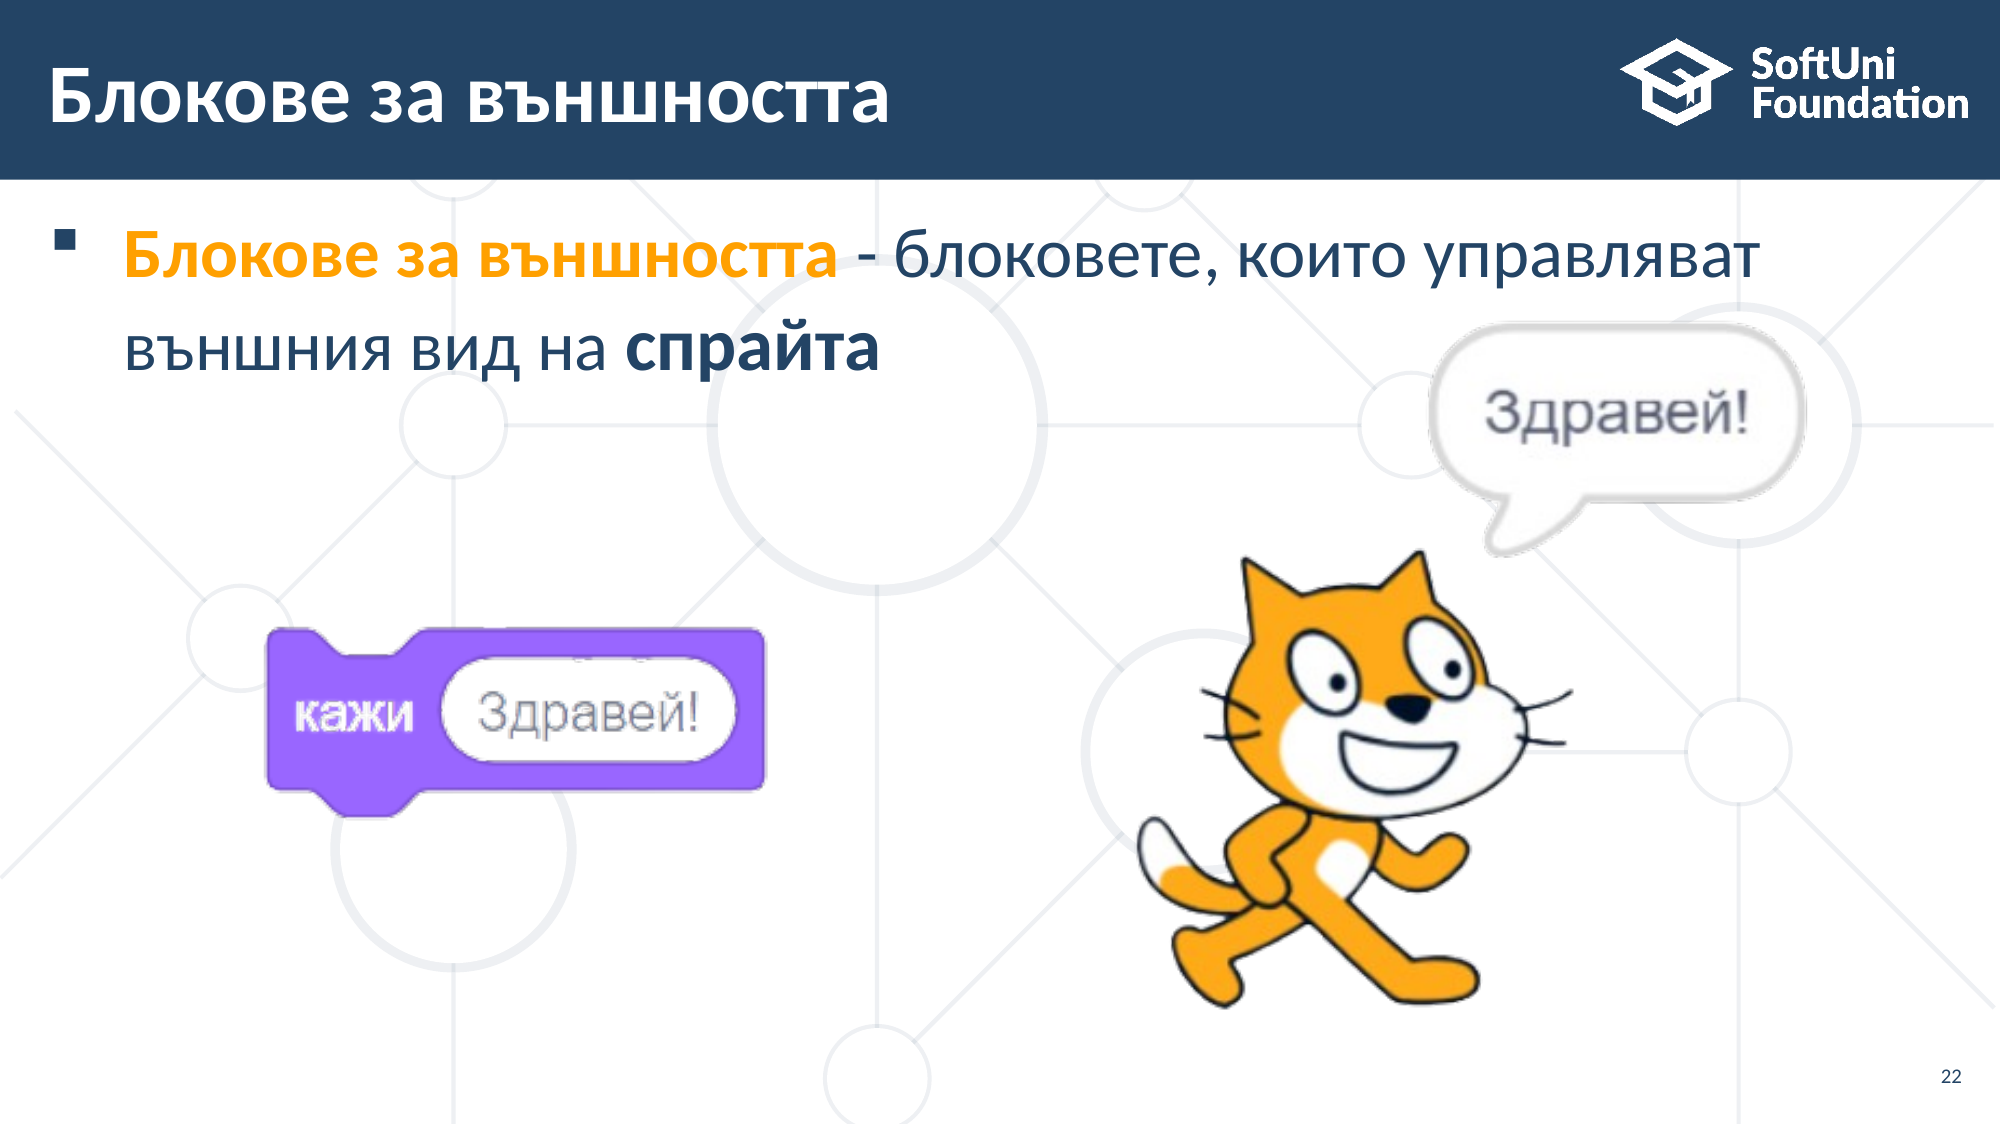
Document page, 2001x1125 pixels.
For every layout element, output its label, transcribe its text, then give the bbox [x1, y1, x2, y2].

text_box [248, 605, 786, 828]
title Блокове за външността [31, 16, 1591, 162]
picture [1619, 38, 1968, 126]
slide_number 22 [1897, 1049, 1968, 1101]
picture [1084, 307, 1827, 1050]
list Блокове за външността - блоковете, които управляват външния вид на спрайта [31, 196, 1970, 1050]
